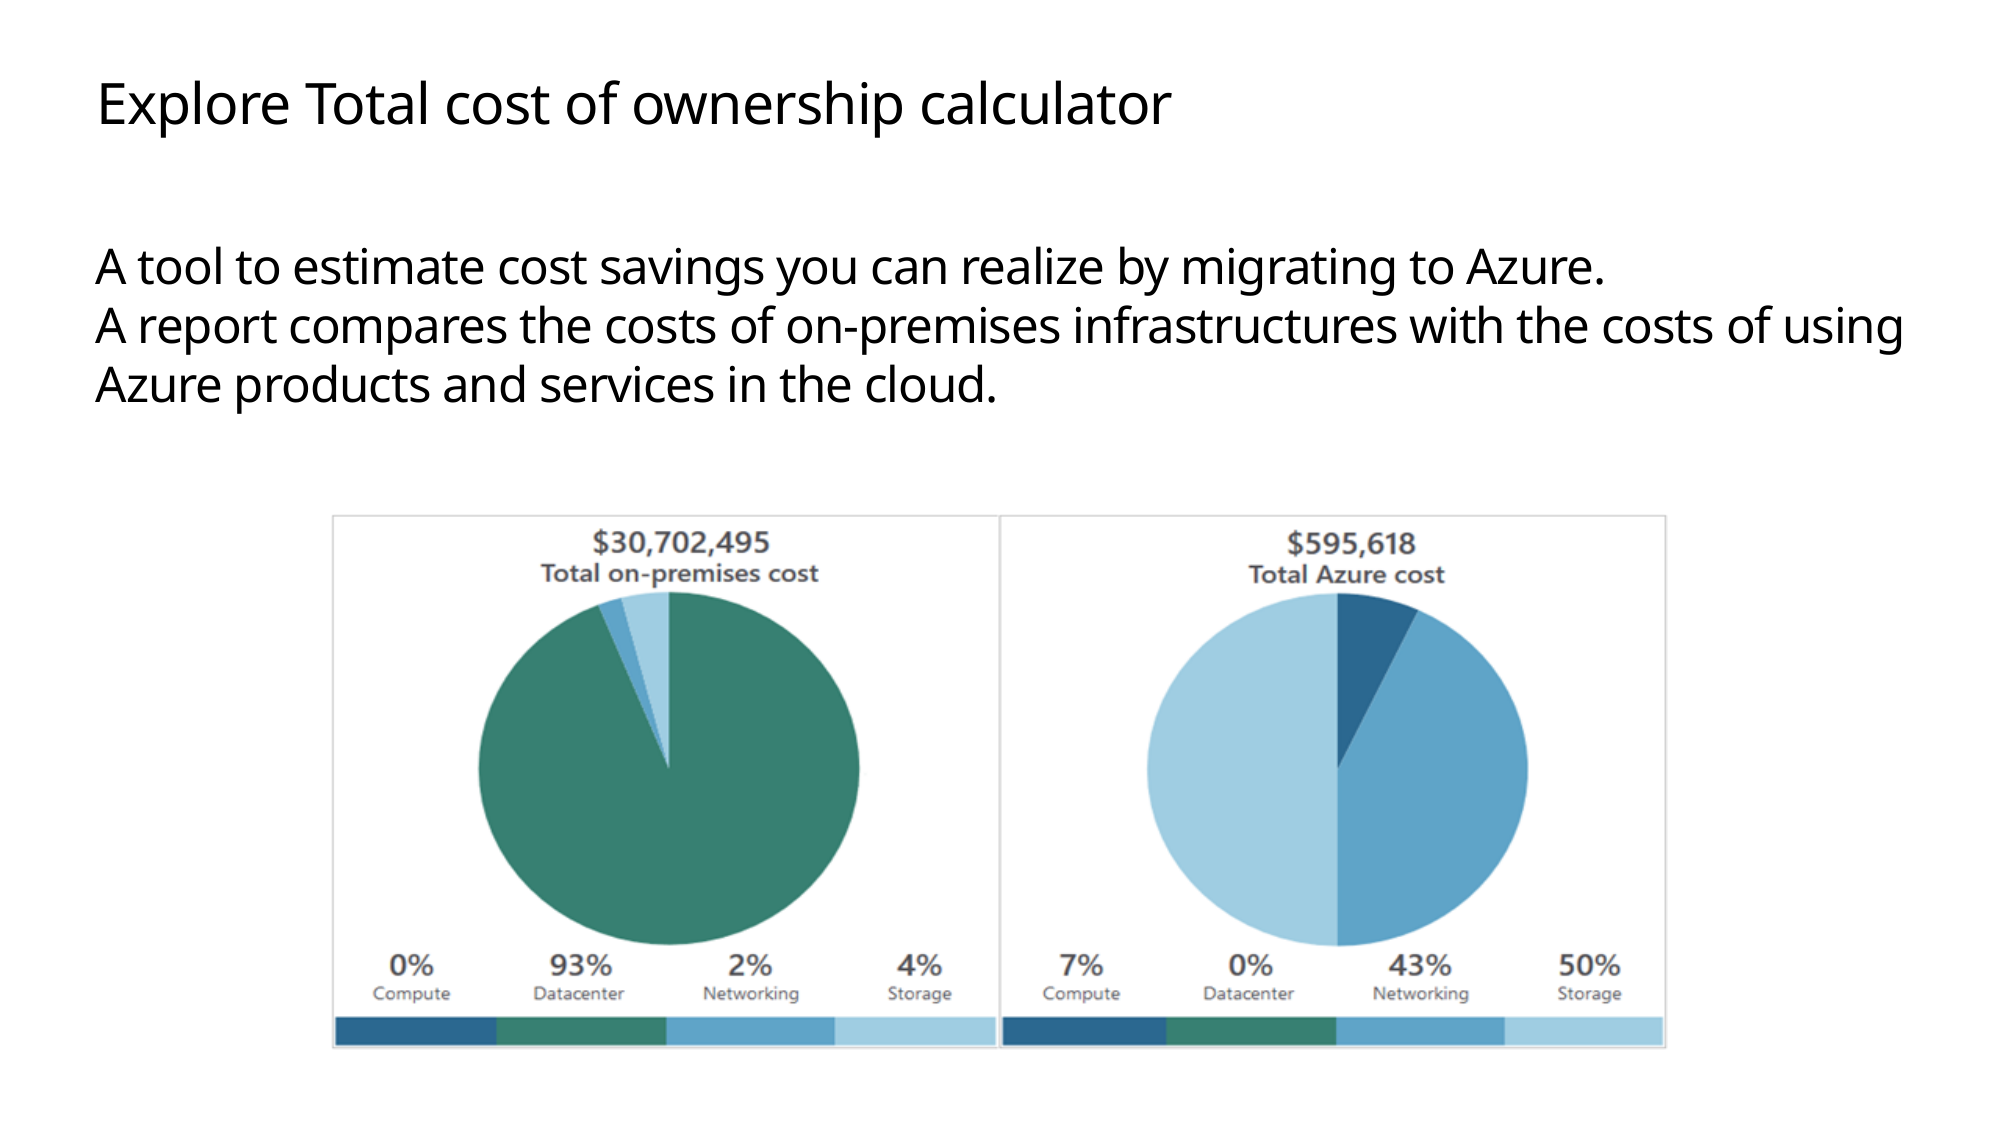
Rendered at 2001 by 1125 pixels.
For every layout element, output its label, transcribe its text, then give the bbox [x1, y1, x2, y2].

list A tool to estimate cost savings you can realize by migrating to Azure. A report compares the costs of on-premises infrastructures with the costs of using Azure products and services in the cloud. [95, 235, 1904, 462]
picture [331, 514, 1668, 1051]
title Explore Total cost of ownership calculator [96, 75, 1904, 166]
